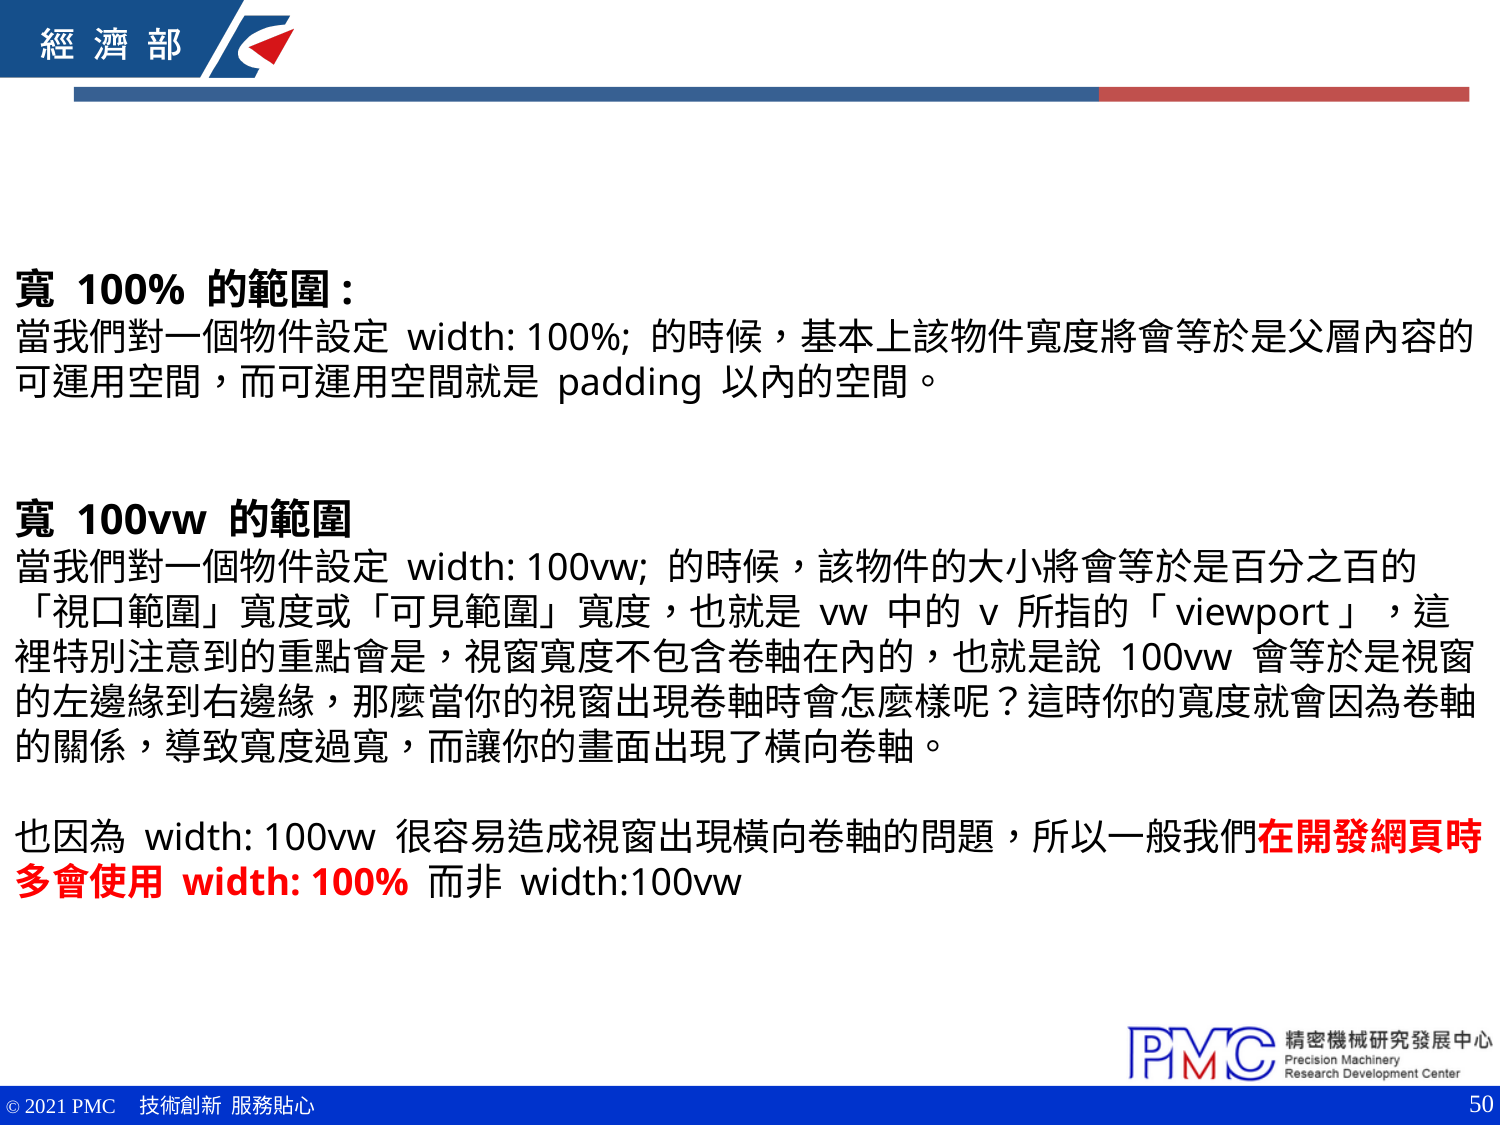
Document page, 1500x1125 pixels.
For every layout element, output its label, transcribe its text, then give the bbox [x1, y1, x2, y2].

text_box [73, 86, 1470, 102]
picture [0, 0, 294, 78]
text_box 寬 100% 的範圍: 當我們對一個物件設定 width: 100%; 的時候，基本上該物件寬度將會等於是父層內容的可運用空間，而可運用空間就是 padding 以內的空間。 寬 100vw 的範圍 當我們對一個物件設定 width: 100vw; 的時候，該物件的大小將會等於是百分之百的「視口範圍」寬度或「可見範圍」寬度，也就是 vw 中的 v 所指的「viewport」，這裡特別注意到的重點會是，視窗寬度不包含卷軸在內的，也就是說 100vw 會等於是視窗的左邊緣到右邊緣，那麼當你的視窗出現卷軸時會怎麼樣呢？這時你的寬度就會因為卷軸的關係，導致寬度過寬，而讓你的畫面出現了橫向卷軸。 也因為 width: 100vw 很容易造成視窗出現橫向卷軸的問題，所以一般我們在開發網頁時多會使用 width: 100% 而非 width:100vw [0, 255, 1500, 1091]
slide_number 50 [1439, 1091, 1500, 1124]
